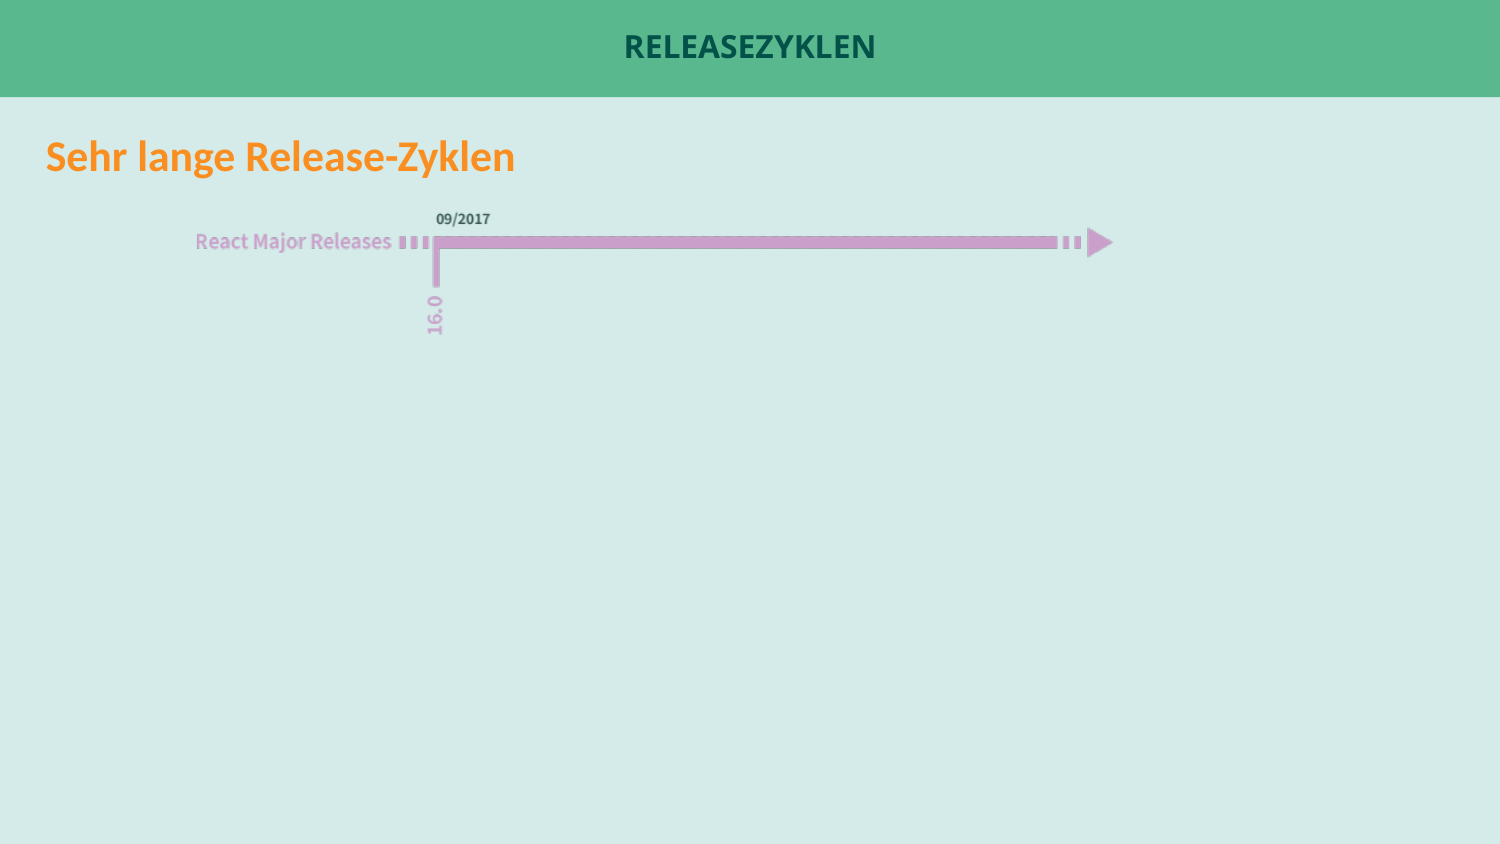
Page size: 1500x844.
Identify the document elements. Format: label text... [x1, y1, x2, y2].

picture [196, 183, 1141, 404]
list Sehr lange Release-Zyklen [30, 126, 1470, 782]
title Releasezyklen [0, 0, 1500, 98]
